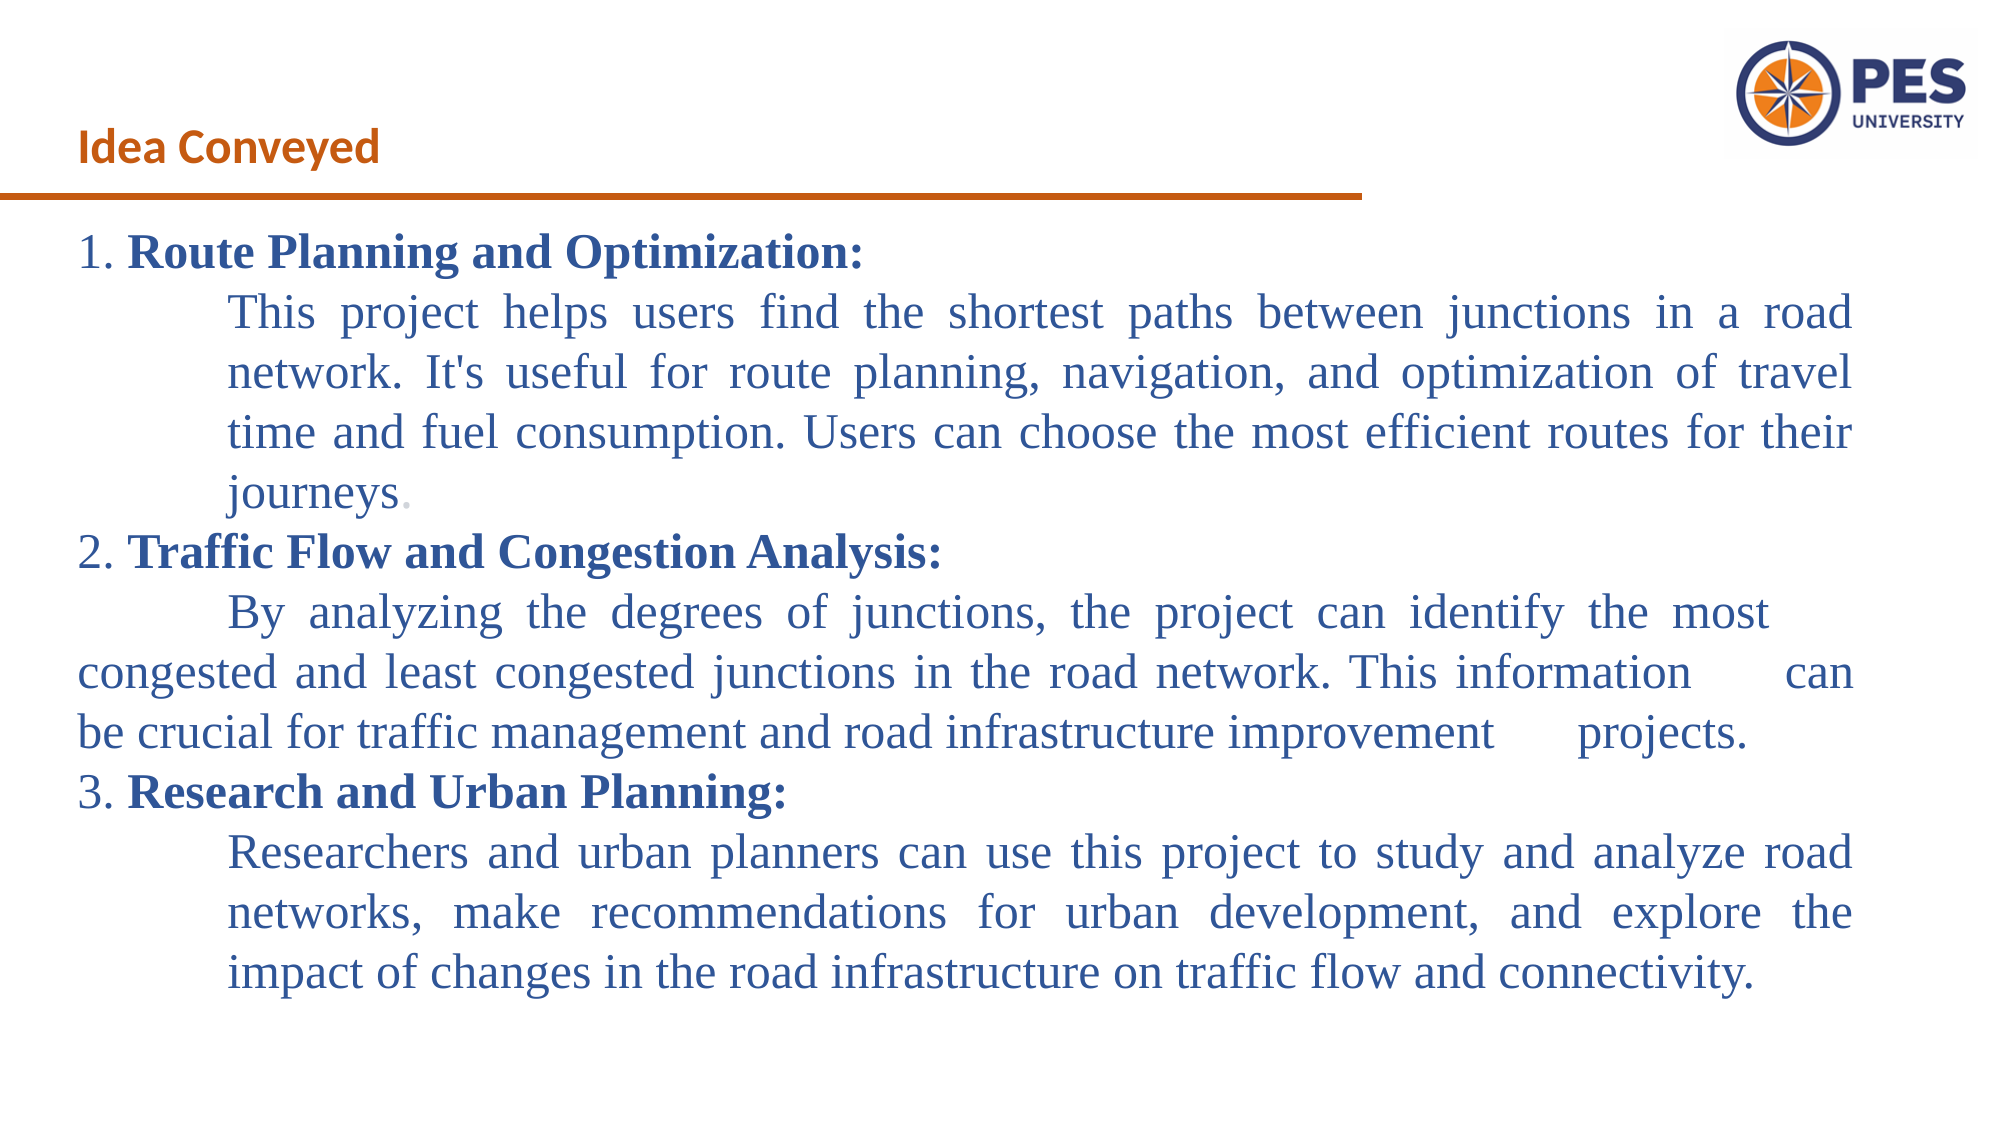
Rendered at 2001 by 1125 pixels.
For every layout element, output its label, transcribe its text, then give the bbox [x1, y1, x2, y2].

text_box Idea Conveyed [62, 106, 1375, 182]
text_box 1. Route Planning and Optimization: This project helps users find the shortest paths between junctions in a road network. It's useful for route planning, navigation, and optimization of travel time and fuel consumption. Users can choose the most efficient routes for their journeys. 2. Traffic Flow and Congestion Analysis: By analyzing the degrees of junctions, the project can identify the most congested and least congested junctions in the road network. This information can be crucial for traffic management and road infrastructure improvement projects. 3. Research and Urban Planning: Researchers and urban planners can use this project to study and analyze road networks, make recommendations for urban development, and explore the impact of changes in the road infrastructure on traffic flow and connectivity. [62, 210, 1869, 1006]
picture [1724, 28, 1978, 159]
